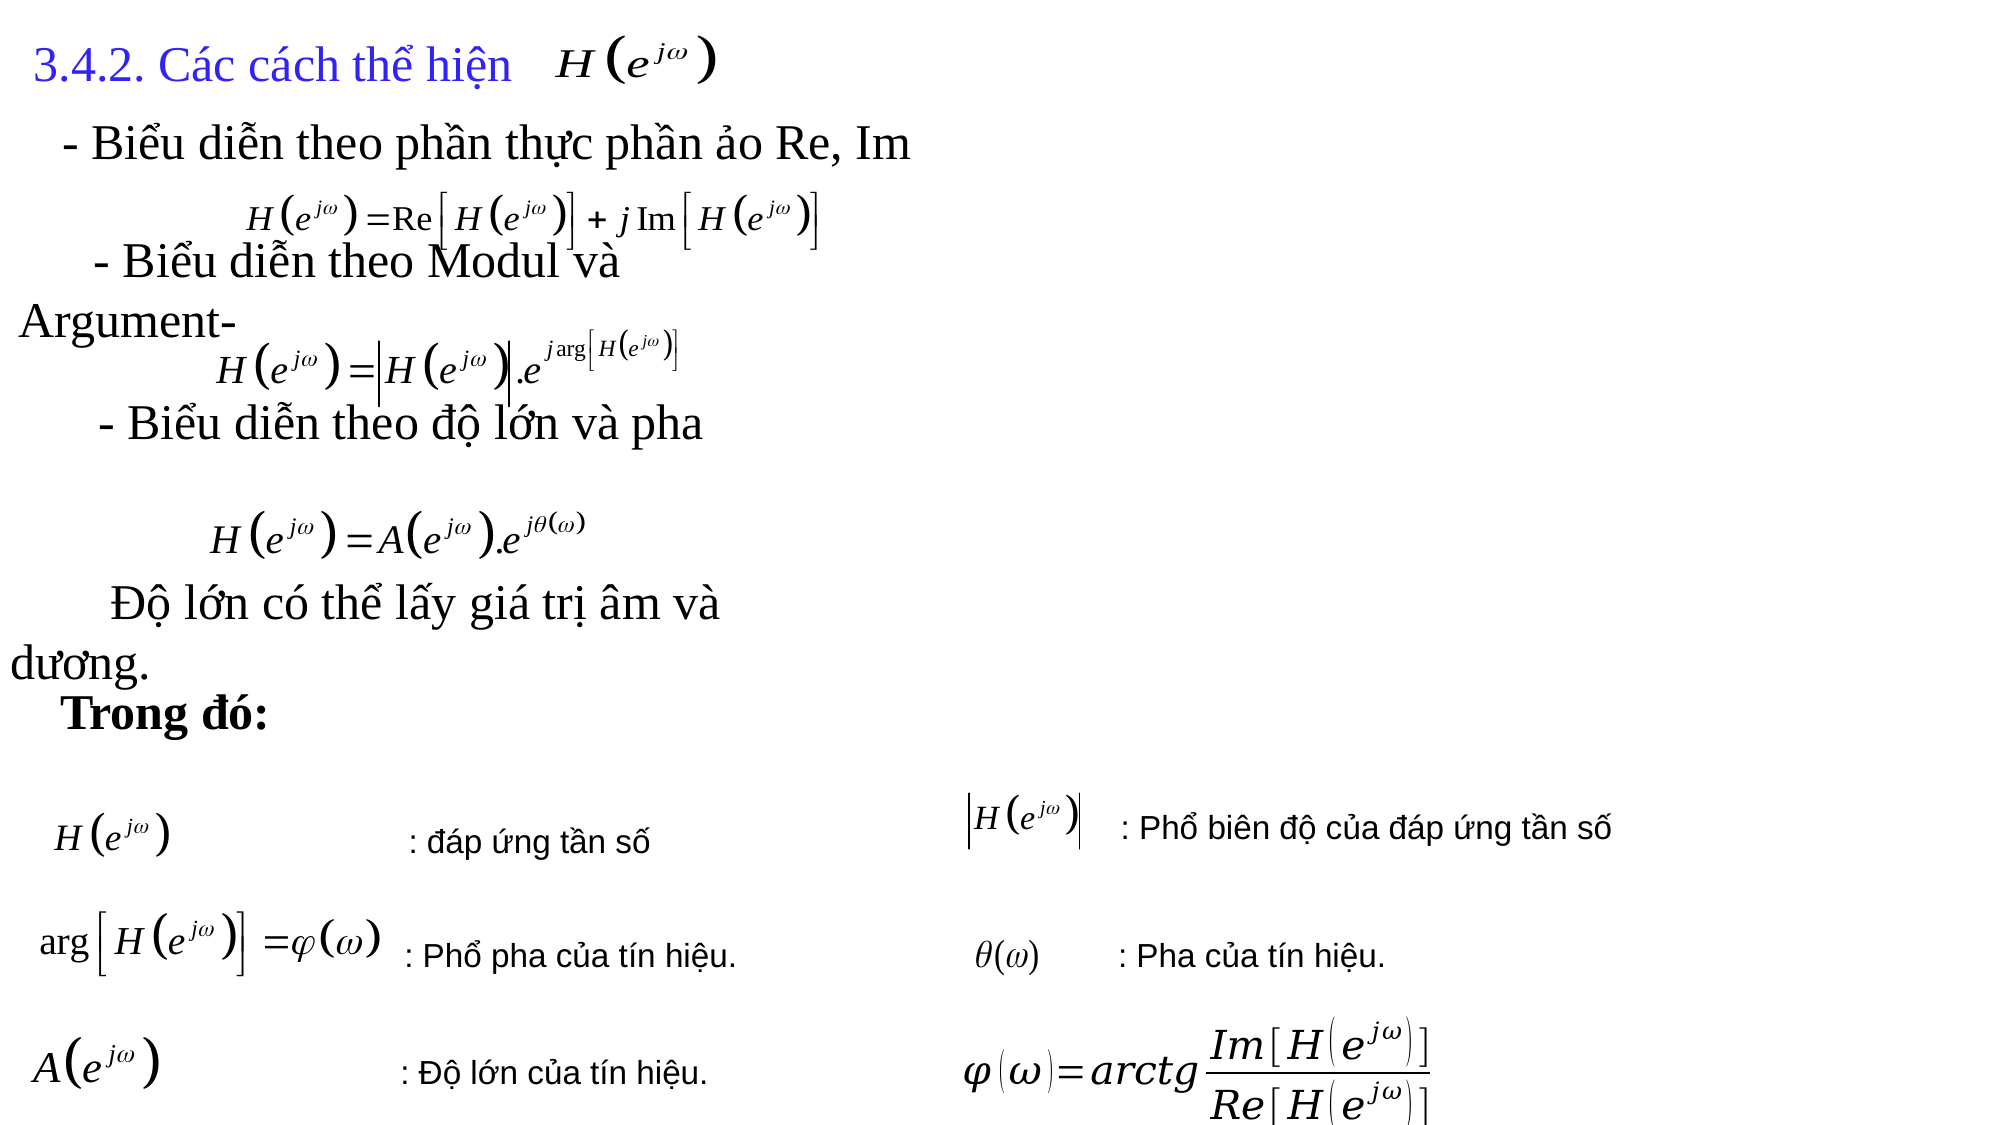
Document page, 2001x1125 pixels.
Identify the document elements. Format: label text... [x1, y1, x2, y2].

text_box - Biểu diễn theo Modul và Argument- [3, 250, 790, 325]
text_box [33, 904, 385, 984]
text_box Trong đó: [45, 672, 286, 748]
text_box - Biểu diễn theo độ lớn và pha Độ lớn có thể lấy giá trị âm và dương. [0, 411, 815, 727]
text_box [23, 1030, 166, 1112]
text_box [47, 806, 173, 876]
text_box : Phổ pha của tín hiệu. [389, 926, 753, 982]
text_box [962, 786, 1088, 856]
title 3.4.2. Các cách thể hiện [18, 8, 1419, 114]
text_box - Biểu diễn theo phần thực phần ảo Re, Im [0, 102, 1088, 177]
text_box : Phổ biên độ của đáp ứng tần số [1105, 799, 1629, 854]
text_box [970, 930, 1045, 984]
text_box : Pha của tín hiệu. [1103, 926, 1402, 982]
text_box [208, 320, 688, 414]
text_box : đáp ứng tần số [393, 813, 666, 868]
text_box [202, 505, 591, 581]
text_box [239, 186, 831, 257]
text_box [545, 29, 722, 105]
text_box : Độ lớn của tín hiệu. [385, 1043, 725, 1099]
